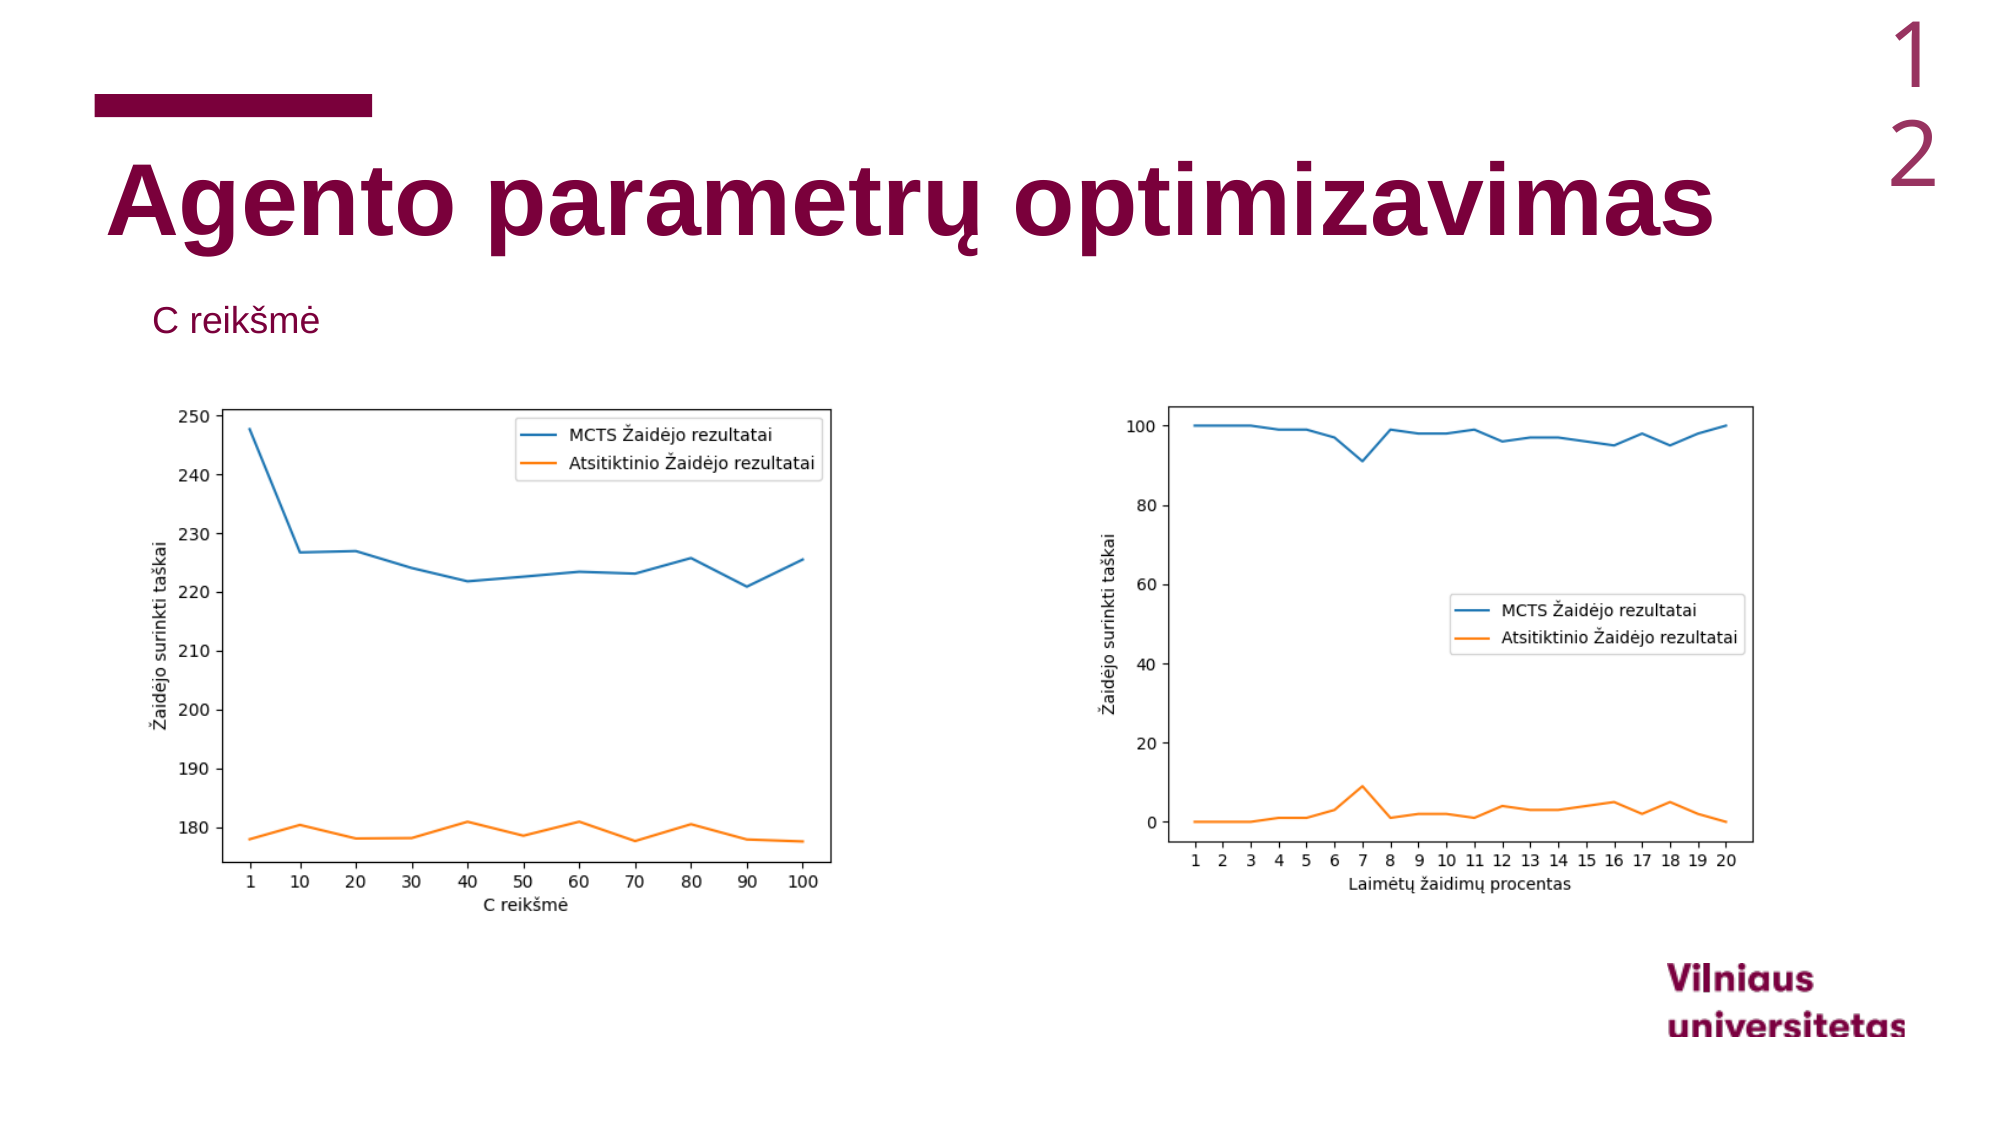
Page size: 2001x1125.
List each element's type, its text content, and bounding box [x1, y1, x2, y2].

text_box C reikšmė [137, 288, 909, 338]
picture [1074, 338, 1828, 904]
picture [124, 338, 909, 927]
text_box 12 [1872, 1, 2000, 121]
text_box Agento parametrų optimizavimas [89, 139, 1854, 358]
